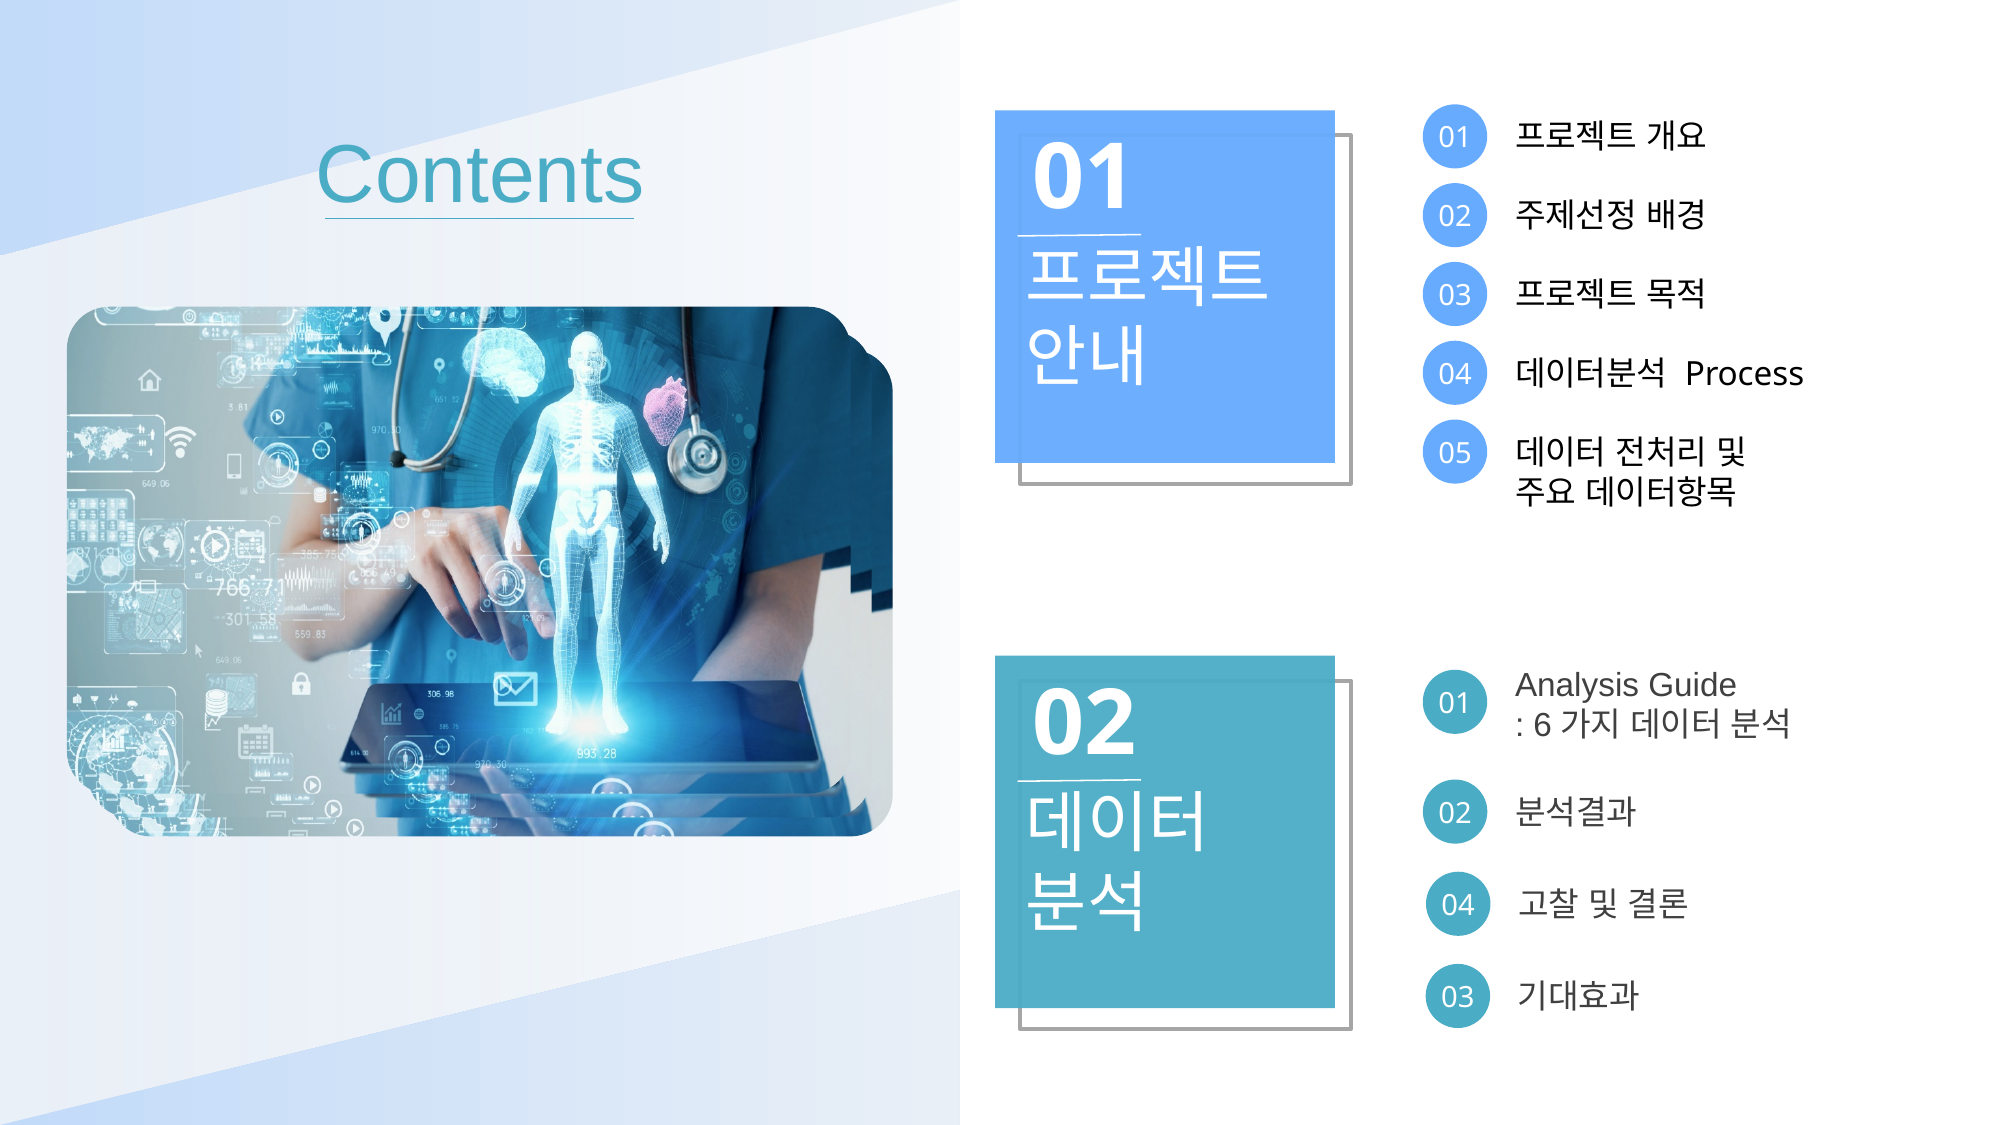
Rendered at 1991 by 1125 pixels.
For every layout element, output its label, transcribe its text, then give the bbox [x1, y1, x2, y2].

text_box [1416, 655, 1878, 752]
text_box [1419, 963, 1881, 1029]
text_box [1416, 261, 1878, 327]
text_box [1018, 402, 1353, 486]
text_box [1419, 871, 1882, 937]
text_box [993, 654, 1337, 1010]
text_box 01 [1017, 110, 1265, 227]
text_box [1337, 679, 1353, 772]
text_box 데이터 분석 [1011, 772, 1363, 947]
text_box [0, 0, 960, 1125]
text_box [1018, 947, 1353, 1031]
text_box 02 [1017, 655, 1265, 772]
text_box 프로젝트 안내 [1011, 227, 1363, 402]
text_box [1416, 182, 1878, 248]
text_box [1416, 419, 1799, 520]
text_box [1416, 340, 1878, 406]
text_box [1416, 104, 1878, 169]
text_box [1416, 779, 1879, 844]
text_box [993, 108, 1337, 465]
text_box [1337, 133, 1353, 227]
